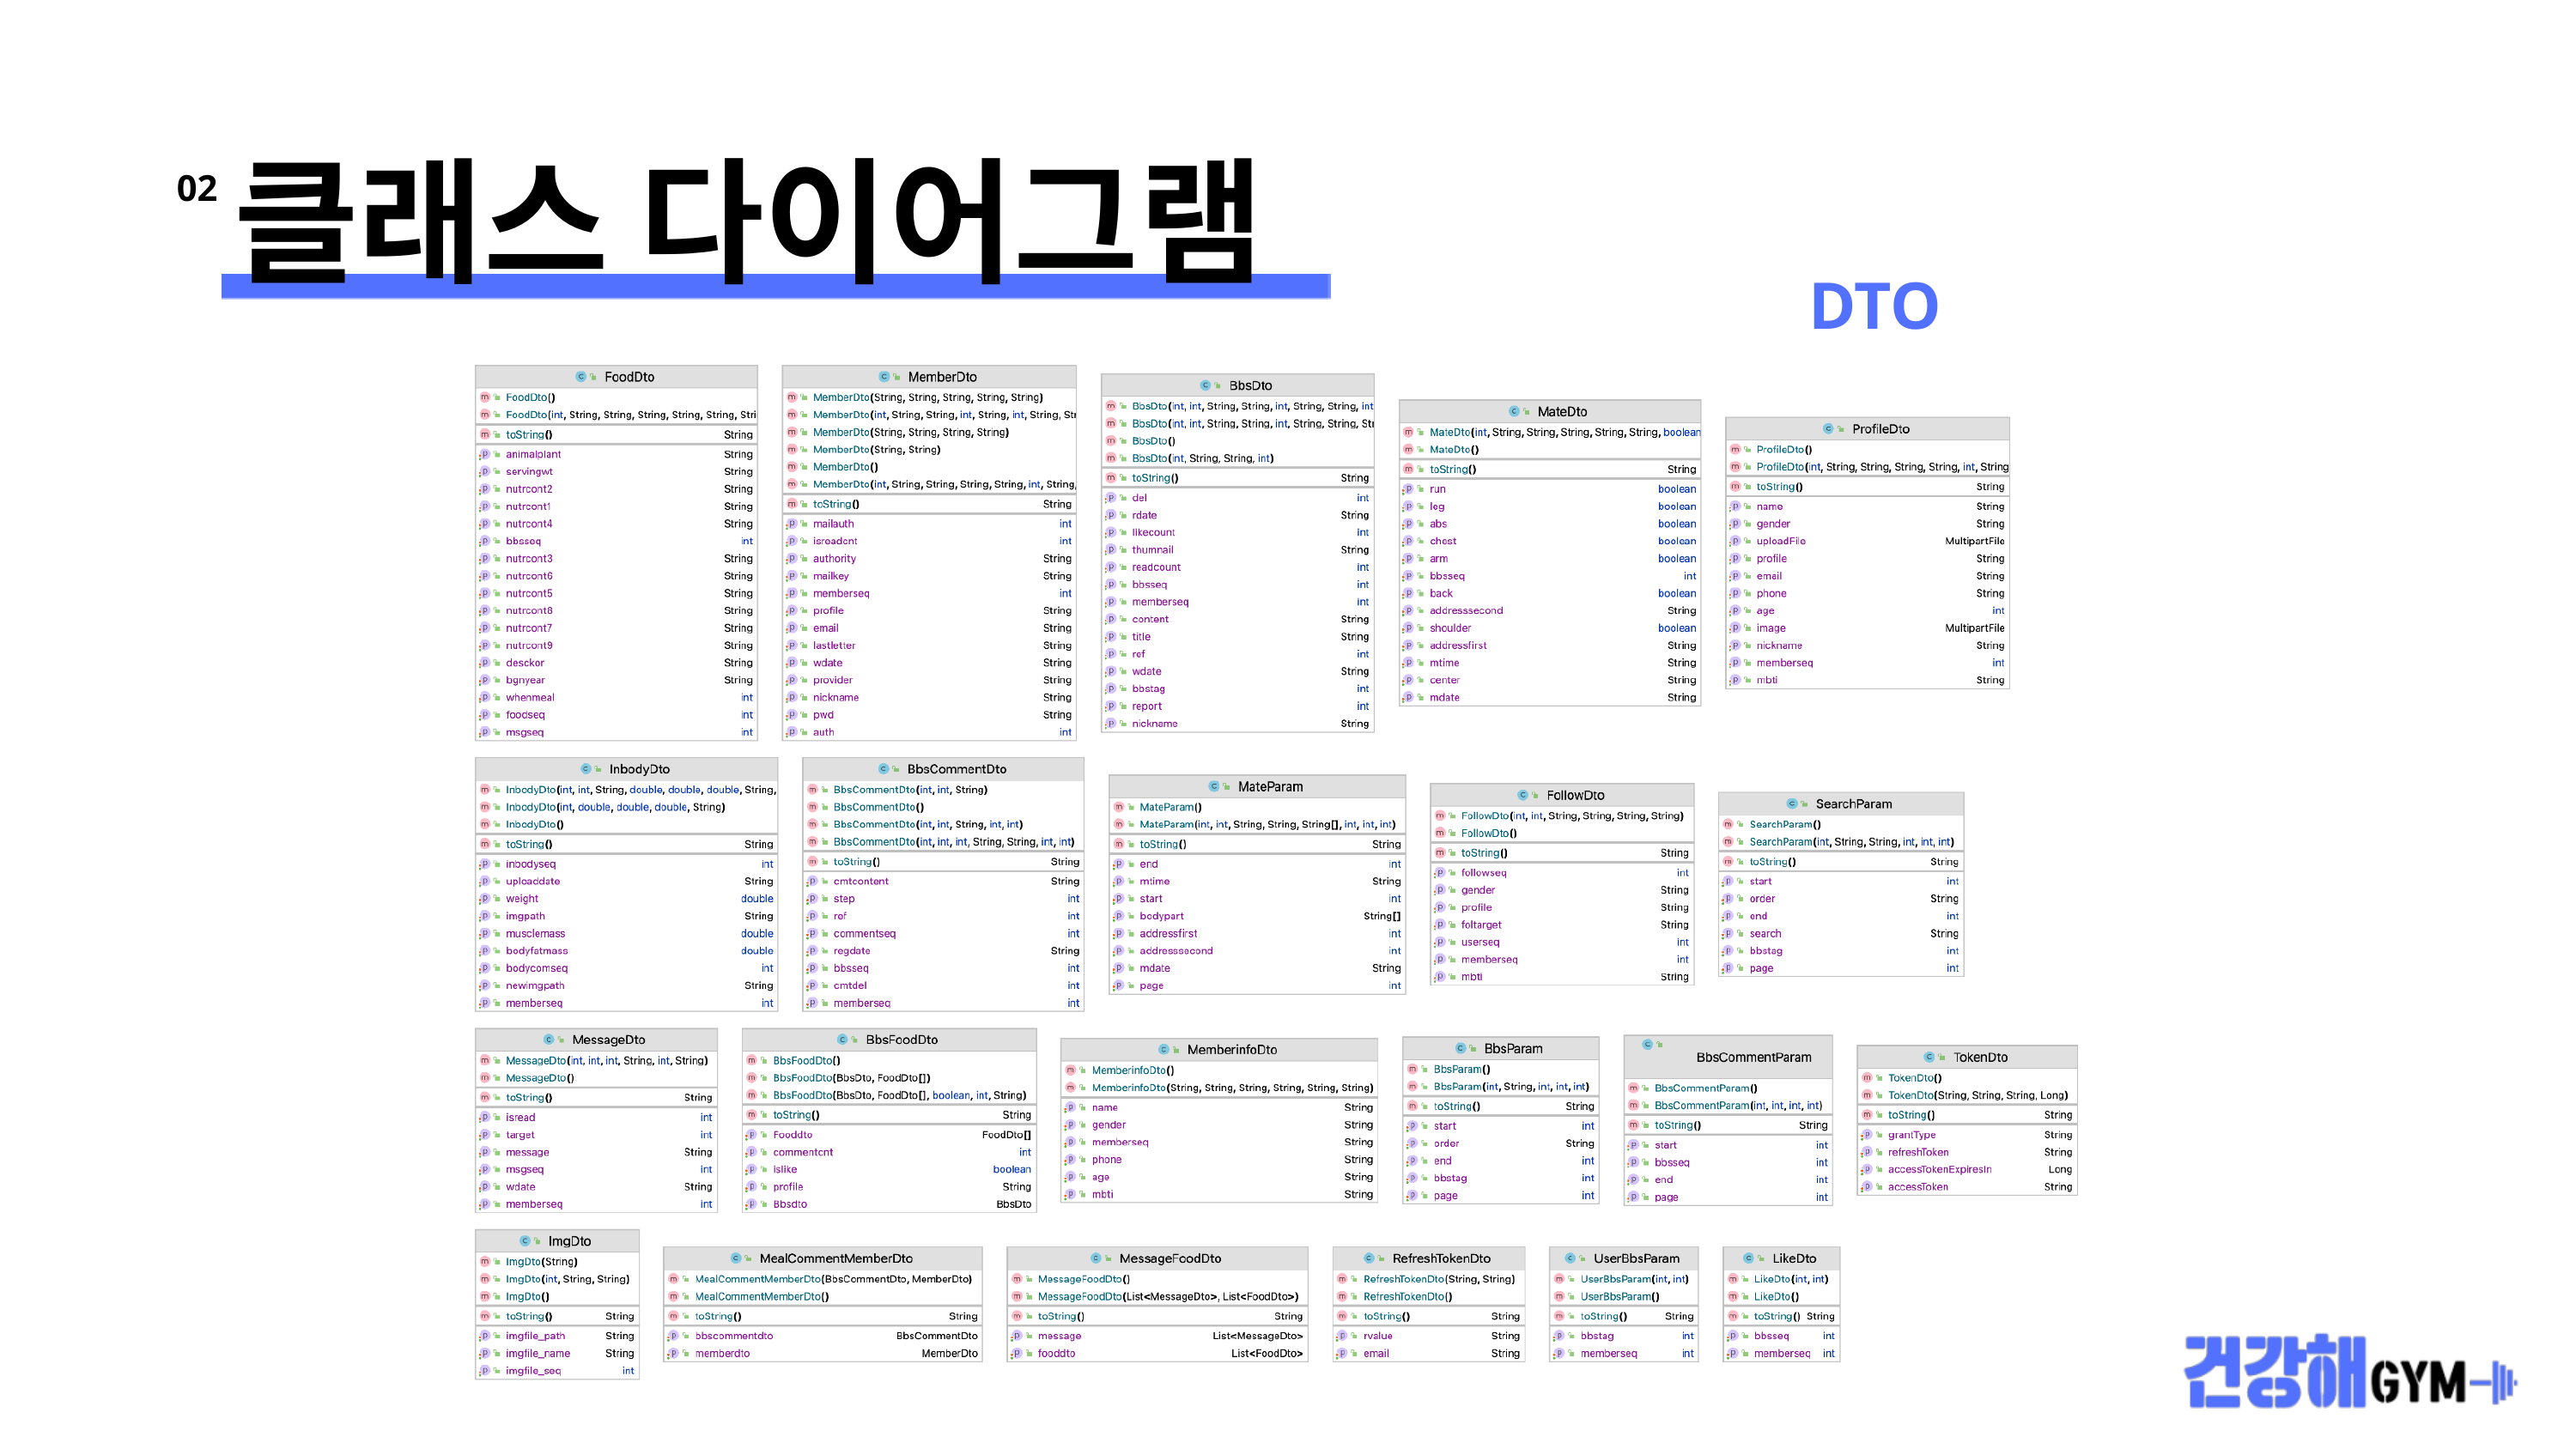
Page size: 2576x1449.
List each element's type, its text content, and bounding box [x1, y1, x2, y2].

picture [2180, 1331, 2521, 1412]
picture [459, 349, 2093, 1396]
picture [221, 274, 1331, 300]
text_box 02 [163, 159, 221, 215]
text_box 클래스 다이어그램 [221, 130, 1463, 307]
text_box DTO [1795, 258, 1990, 347]
